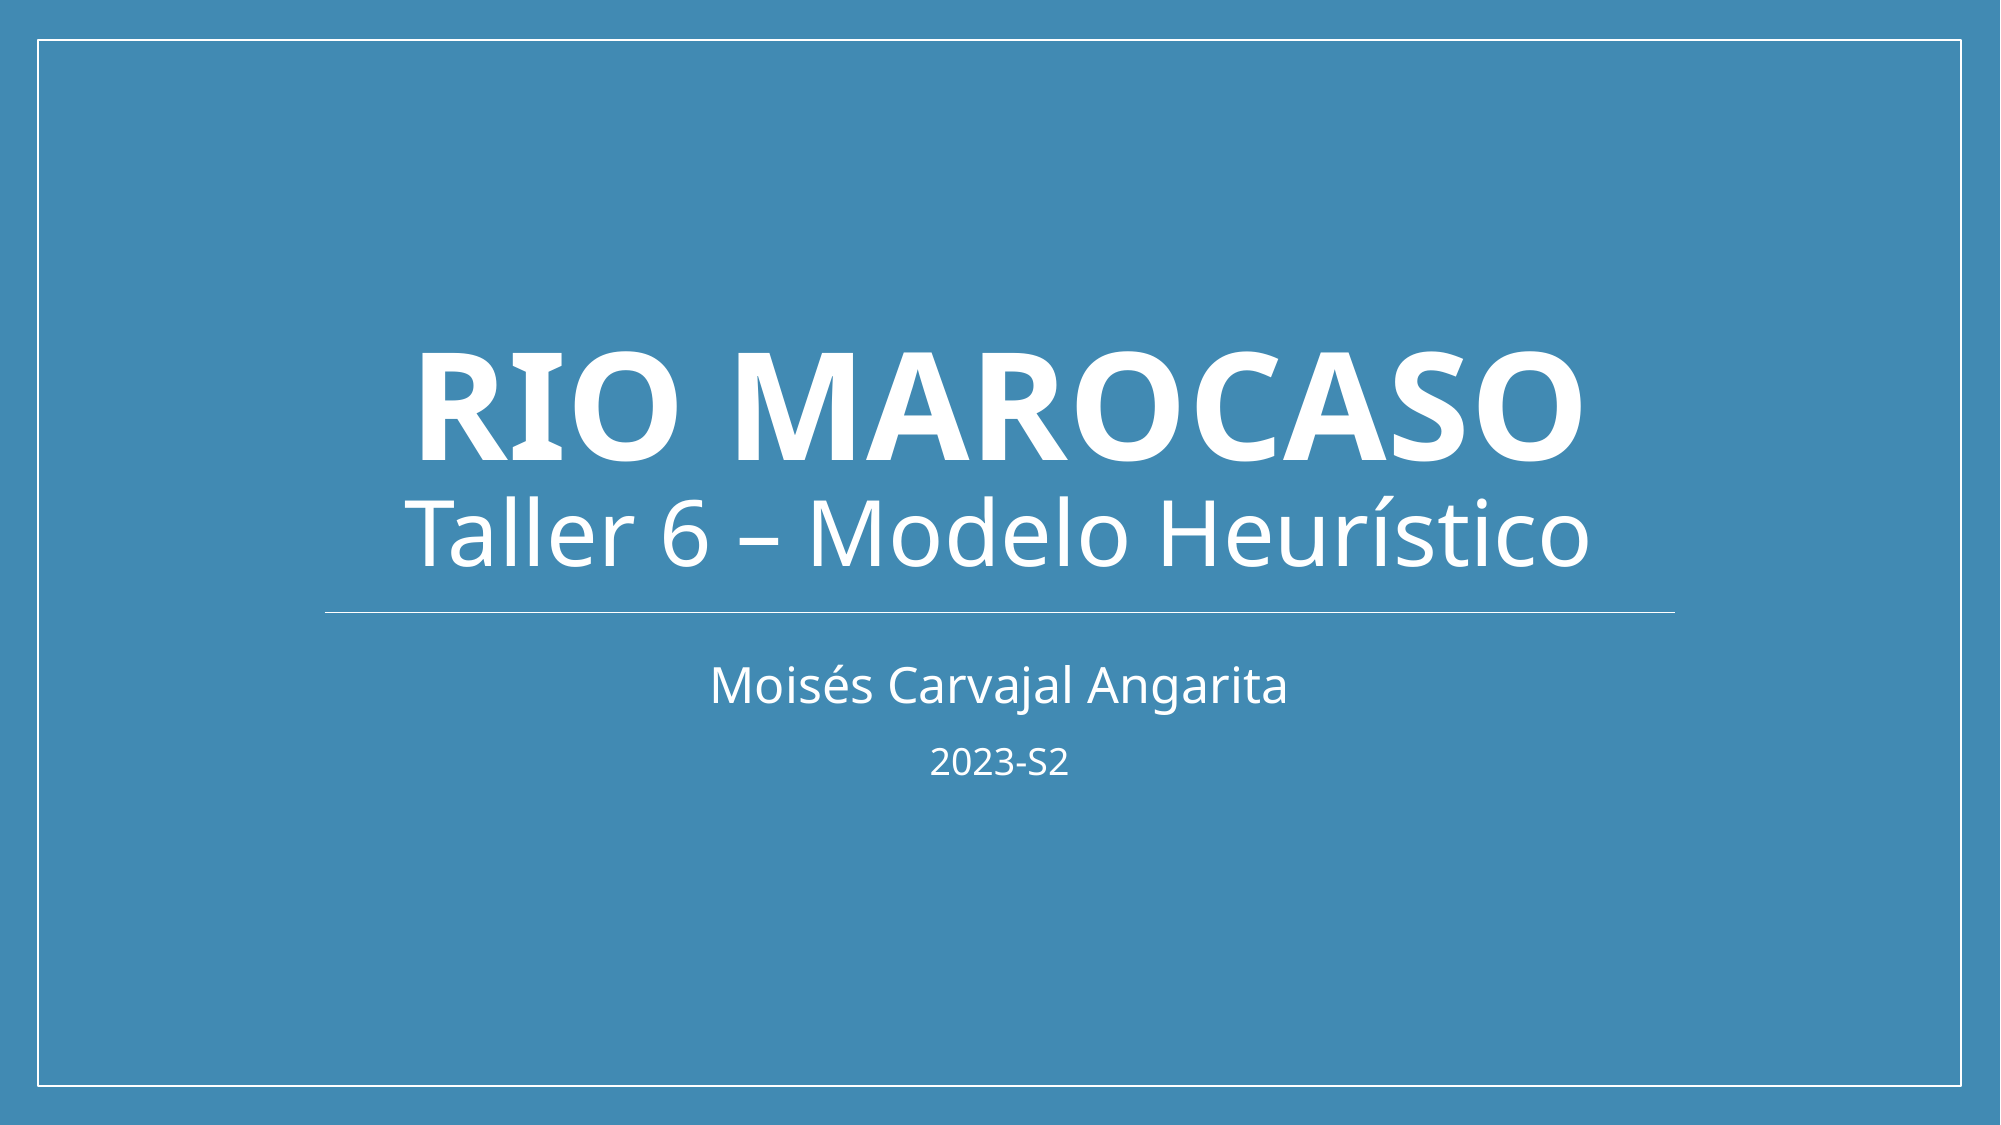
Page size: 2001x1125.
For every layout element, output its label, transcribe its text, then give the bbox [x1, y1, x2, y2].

title Rio marocaso Taller 6 – Modelo Heurístico [122, 112, 1877, 593]
subtitle Moisés Carvajal Angarita 2023-S2 [280, 652, 1719, 881]
